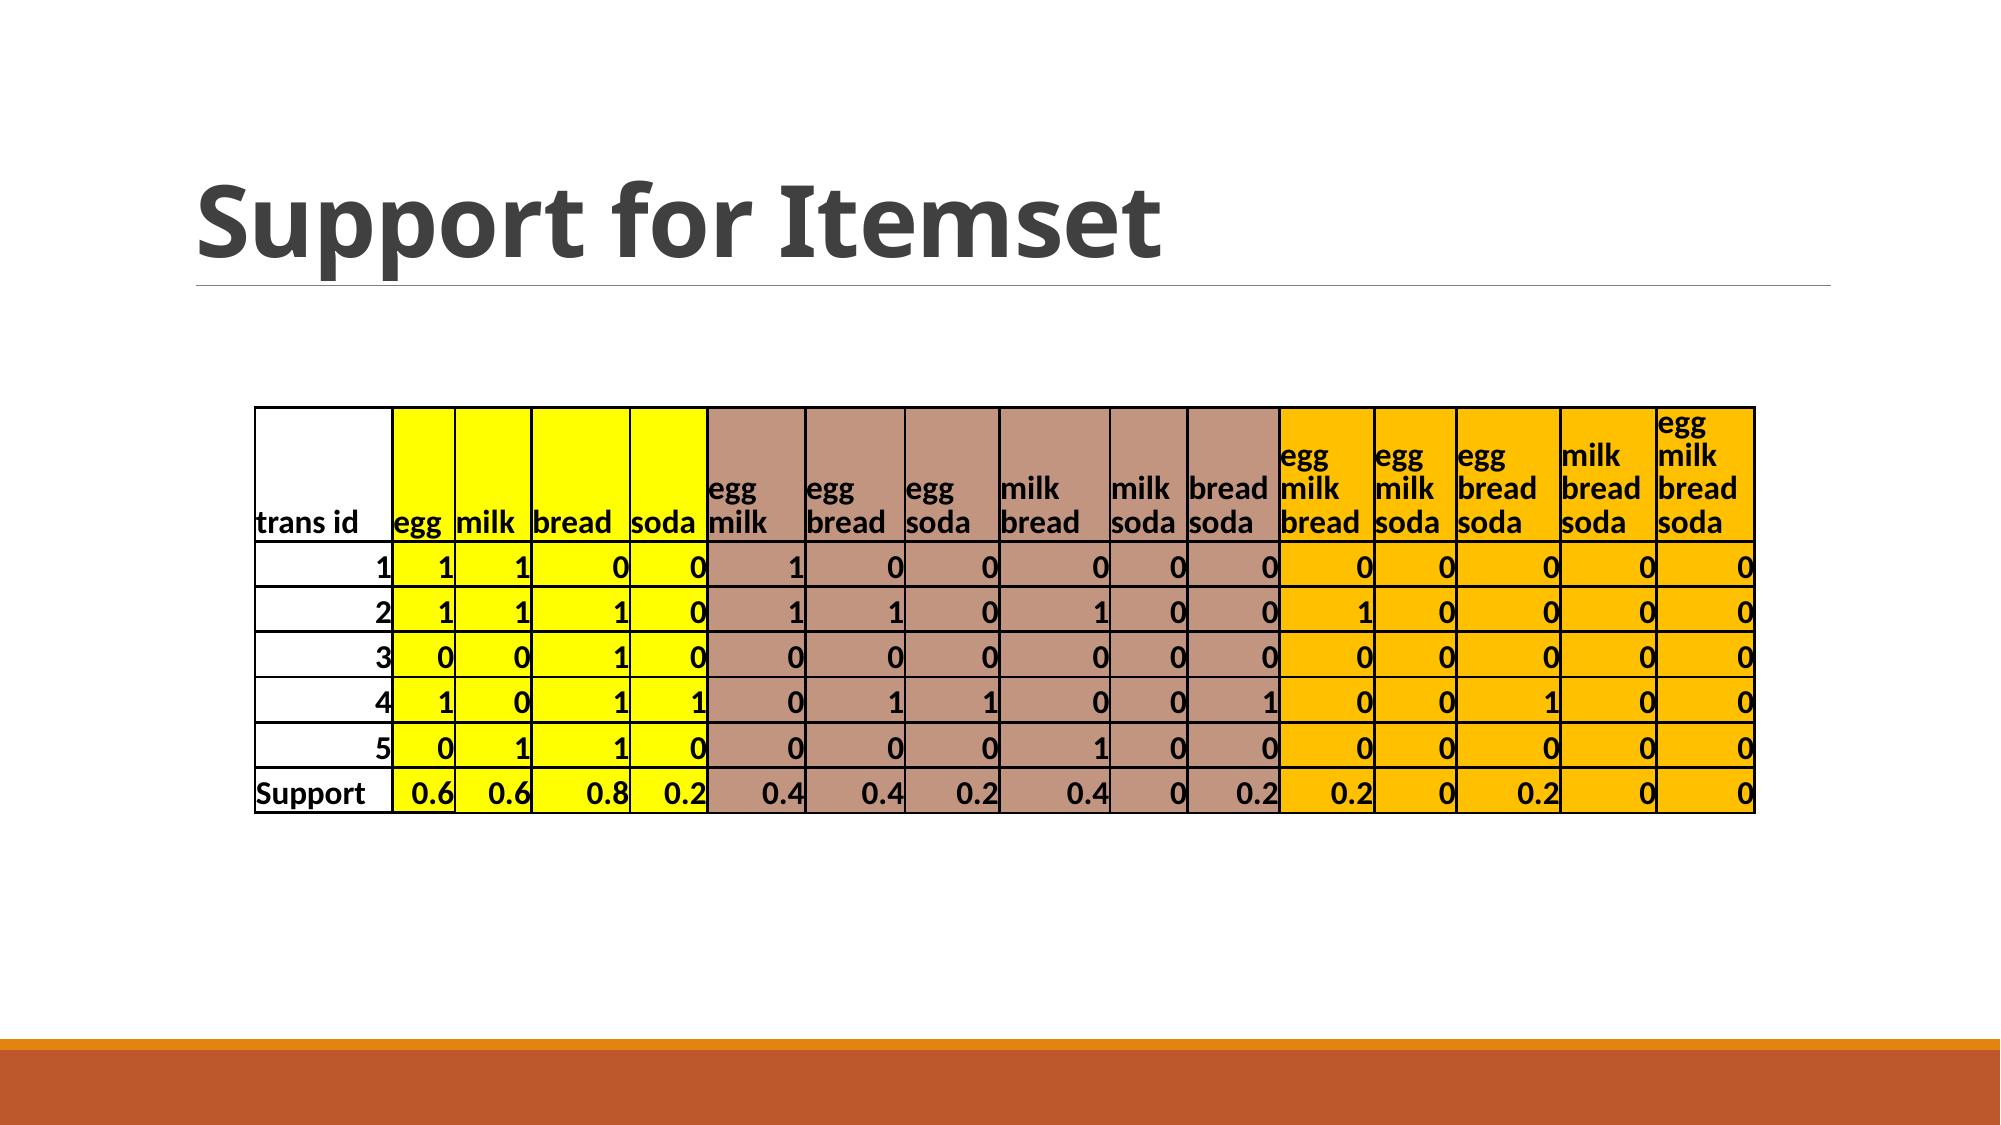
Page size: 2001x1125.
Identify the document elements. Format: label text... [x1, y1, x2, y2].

table_header egg milk bread [1281, 409, 1373, 540]
table_cell 0 [631, 724, 706, 766]
table_cell 0.2 [1281, 769, 1373, 812]
table_cell 0 [1001, 543, 1109, 585]
table_cell 0 [1281, 543, 1373, 585]
table_cell 0 [1001, 678, 1109, 721]
table_cell 1 [456, 724, 530, 766]
table_cell Support [256, 769, 391, 811]
table_cell 0 [1111, 769, 1186, 812]
table_cell 0 [1562, 633, 1655, 676]
table_cell 0 [1111, 588, 1186, 630]
table_cell 3 [256, 633, 391, 676]
table_cell 0 [1376, 724, 1455, 766]
table_cell 0 [533, 543, 629, 585]
table_cell 0 [807, 633, 904, 676]
table_header bread [533, 409, 629, 540]
table_cell 0 [1658, 588, 1753, 630]
table_header egg soda [906, 409, 998, 540]
table_cell 0 [807, 543, 904, 585]
table_header egg milk [709, 409, 804, 540]
table_header egg bread [807, 409, 904, 540]
table_cell 0.8 [533, 769, 629, 812]
table_cell 1 [709, 543, 804, 585]
table_header egg milk bread soda [1658, 409, 1753, 540]
table_header milk [456, 409, 530, 540]
table_cell 0 [1562, 588, 1655, 630]
table_cell 0 [1562, 724, 1655, 766]
table_cell 0 [807, 724, 904, 766]
table_cell 1 [1458, 678, 1559, 721]
table_cell 0.2 [631, 769, 706, 812]
table_cell 0 [1189, 543, 1278, 585]
table_cell 0.4 [807, 769, 904, 812]
table_cell 1 [807, 678, 904, 721]
table_cell 0 [906, 543, 998, 585]
table_cell 0 [1111, 633, 1186, 676]
table_cell 1 [394, 678, 454, 721]
table_cell 2 [256, 588, 391, 630]
table_cell 1 [807, 588, 904, 630]
table_header egg [394, 409, 454, 540]
table_cell 0 [1376, 588, 1455, 630]
table_cell 0.2 [1189, 769, 1278, 812]
table_cell 0 [1376, 678, 1455, 721]
table_header egg bread soda [1458, 409, 1559, 540]
table_cell 0.2 [1458, 769, 1559, 812]
table_cell 0 [1458, 724, 1559, 766]
table_header egg milk soda [1376, 409, 1455, 540]
table_cell 0 [906, 633, 998, 676]
table_cell 0 [1658, 724, 1753, 766]
table_cell 0 [1281, 633, 1373, 676]
table_cell 0 [631, 588, 706, 630]
table_cell 0 [1111, 678, 1186, 721]
table_cell 0 [709, 724, 804, 766]
table_header bread soda [1189, 409, 1278, 540]
table_cell 1 [1189, 678, 1278, 721]
table_cell 0 [456, 678, 530, 721]
table_cell 1 [533, 678, 629, 721]
table_cell 0 [1376, 769, 1455, 812]
table_cell 0 [1658, 543, 1753, 585]
table_cell 0 [1562, 543, 1655, 585]
table_cell 0 [1562, 769, 1655, 812]
table_cell 1 [533, 633, 629, 676]
table_cell 0 [1189, 633, 1278, 676]
table_cell 0 [1281, 724, 1373, 766]
table_header milk bread [1001, 409, 1109, 540]
table_cell 0 [631, 543, 706, 585]
table_cell 0.4 [1001, 769, 1109, 812]
table_cell 0 [1001, 633, 1109, 676]
table_cell 0 [394, 633, 454, 676]
title Support for Itemset [180, 47, 1830, 285]
table_cell 0 [1562, 678, 1655, 721]
table_cell 0 [1458, 588, 1559, 630]
table_cell 0 [906, 724, 998, 766]
table_cell 0 [1458, 543, 1559, 585]
table_cell 0 [631, 633, 706, 676]
table_cell 1 [631, 678, 706, 721]
table_cell 0 [1658, 769, 1753, 812]
table_cell 0 [1376, 543, 1455, 585]
table_cell 0 [1189, 724, 1278, 766]
table_cell 1 [456, 588, 530, 630]
table_cell 4 [256, 678, 391, 721]
table_cell 0 [709, 678, 804, 721]
table_cell 0 [1658, 678, 1753, 721]
table_cell 1 [1281, 588, 1373, 630]
table_cell 0 [456, 633, 530, 676]
table_cell 1 [394, 543, 454, 585]
table_header milk soda [1111, 409, 1186, 540]
table_cell 0 [1189, 588, 1278, 630]
table_cell 1 [456, 543, 530, 585]
table_header milk bread soda [1562, 409, 1655, 540]
table_cell 0 [1281, 678, 1373, 721]
table_cell 1 [1001, 724, 1109, 766]
table_cell 0.4 [709, 769, 804, 812]
table_cell 0.2 [906, 769, 998, 812]
table_cell 0.6 [456, 769, 530, 812]
table_cell 0 [394, 724, 454, 766]
table_cell 0.6 [394, 769, 454, 811]
table_cell 1 [394, 588, 454, 630]
table_cell 0 [1658, 633, 1753, 676]
table_cell 1 [533, 588, 629, 630]
table_cell 1 [1001, 588, 1109, 630]
table_cell 5 [256, 724, 391, 766]
table_header soda [631, 409, 706, 540]
table_cell 1 [256, 543, 391, 585]
table_cell 0 [906, 588, 998, 630]
table_header trans id [256, 409, 391, 540]
table_cell 1 [533, 724, 629, 766]
table_cell 0 [1458, 633, 1559, 676]
table_cell 0 [1376, 633, 1455, 676]
table_cell 1 [906, 678, 998, 721]
table_cell 1 [709, 588, 804, 630]
table_cell 0 [1111, 724, 1186, 766]
table_cell 0 [709, 633, 804, 676]
table_cell 0 [1111, 543, 1186, 585]
